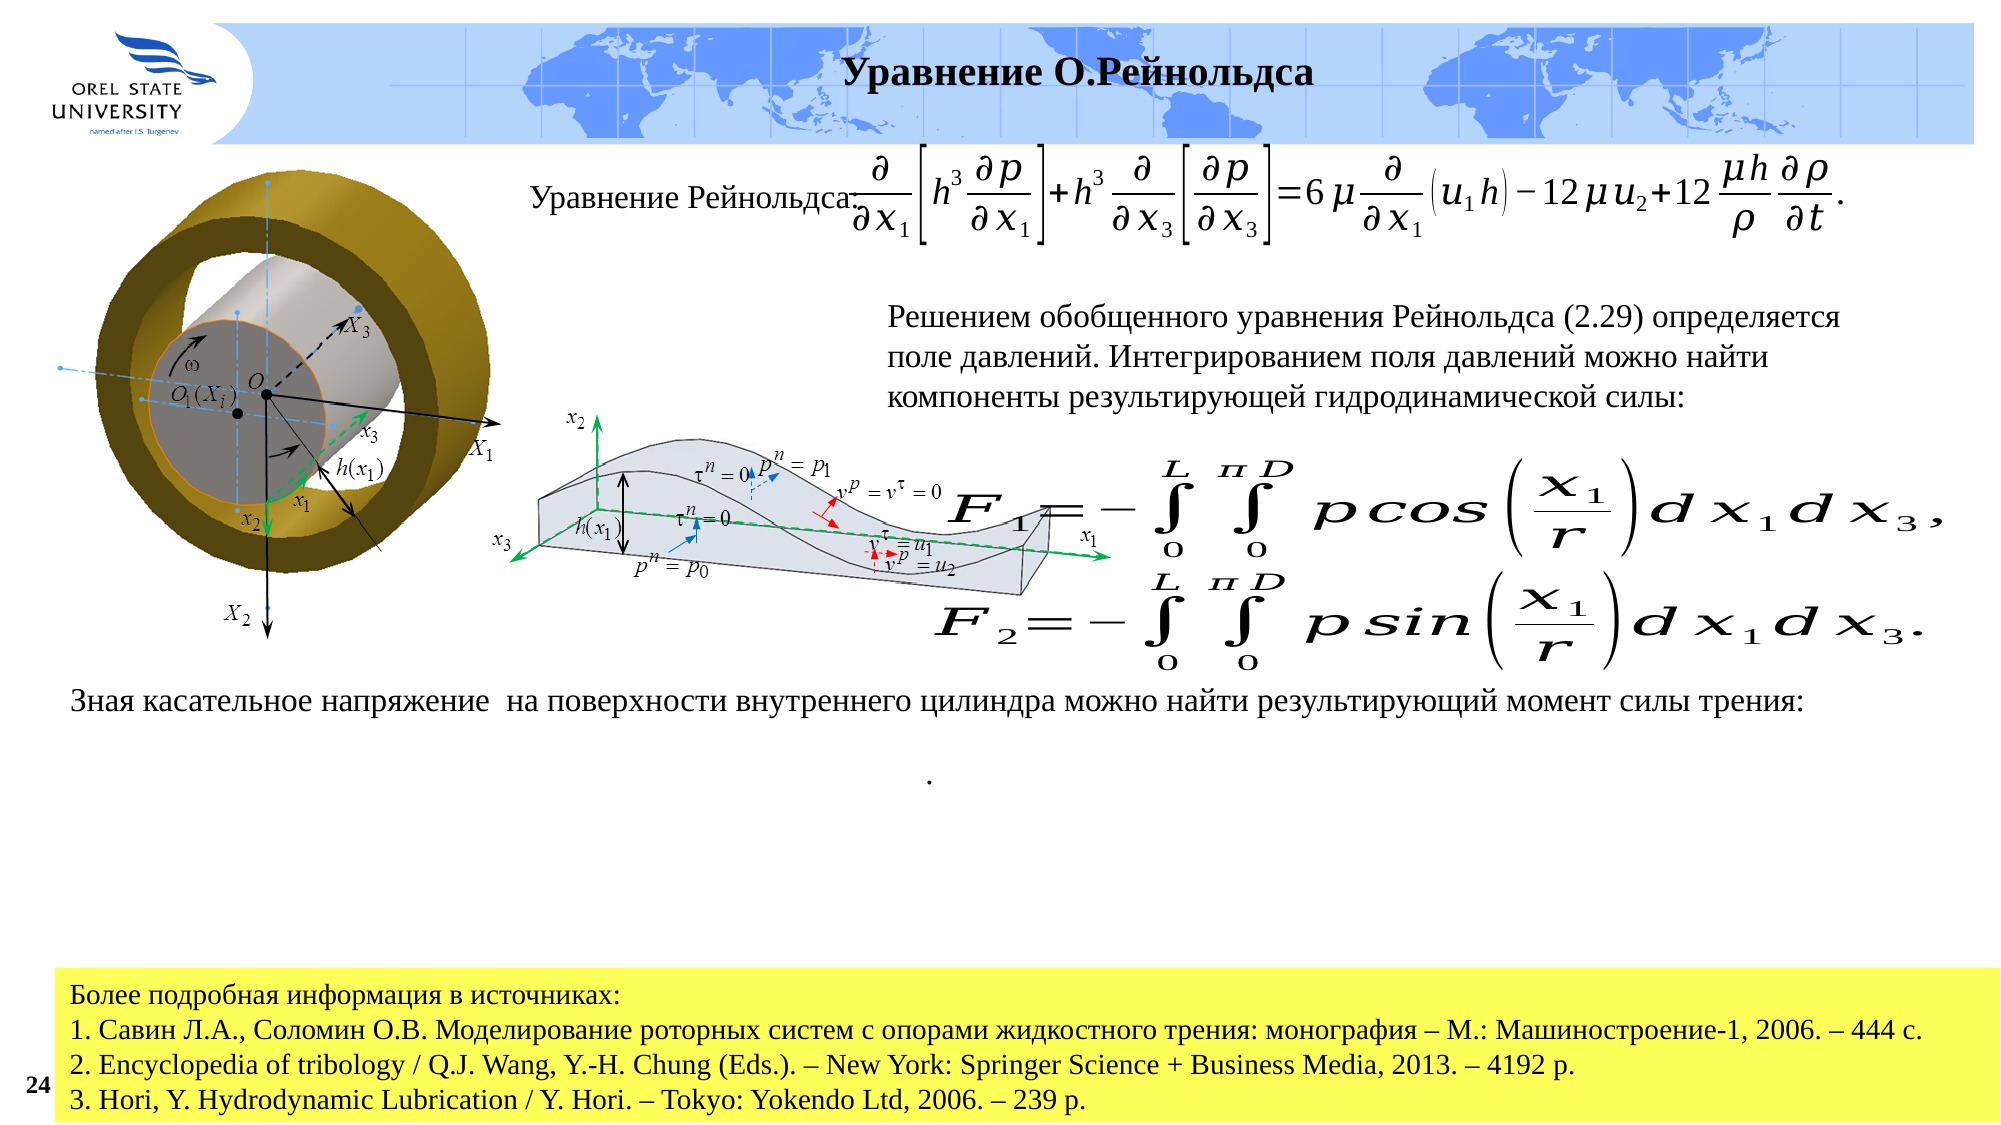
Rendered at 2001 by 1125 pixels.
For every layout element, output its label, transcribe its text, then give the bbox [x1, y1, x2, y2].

text_box Уравнение Рейнольдса: [1185, 167, 1268, 223]
picture [55, 167, 1112, 643]
text_box Более подробная информация в источниках: 1. Савин Л.А., Соломин О.В. Моделирование роторных систем с опорами жидкостного трения: монография – М.: Машиностроение-1, 2006. – 444 c. 2. Encyclopedia of tribology / Q.J. Wang, Y.-H. Chung (Eds.). – New York: Springer Science + Business Media, 2013. – 4192 p. 3. Hori, Y. Hydrodynamic Lubrication / Y. Hori. – Tokyo: Yokendo Ltd, 2006. – 239 p. [54, 967, 2000, 1123]
text_box Решением обобщенного уравнения Рейнольдса (2.29) определяется поле давлений. Интегрированием поля давлений можно найти компоненты результирующей гидродинамической силы: [1116, 287, 1873, 422]
text_box Уравнение Рейнольдса: [1270, 167, 1348, 223]
text_box Уравнение Рейнольдса: [1112, 167, 1183, 223]
text_box Уравнение О.Рейнольдса [222, 36, 1933, 101]
picture [51, 29, 217, 136]
